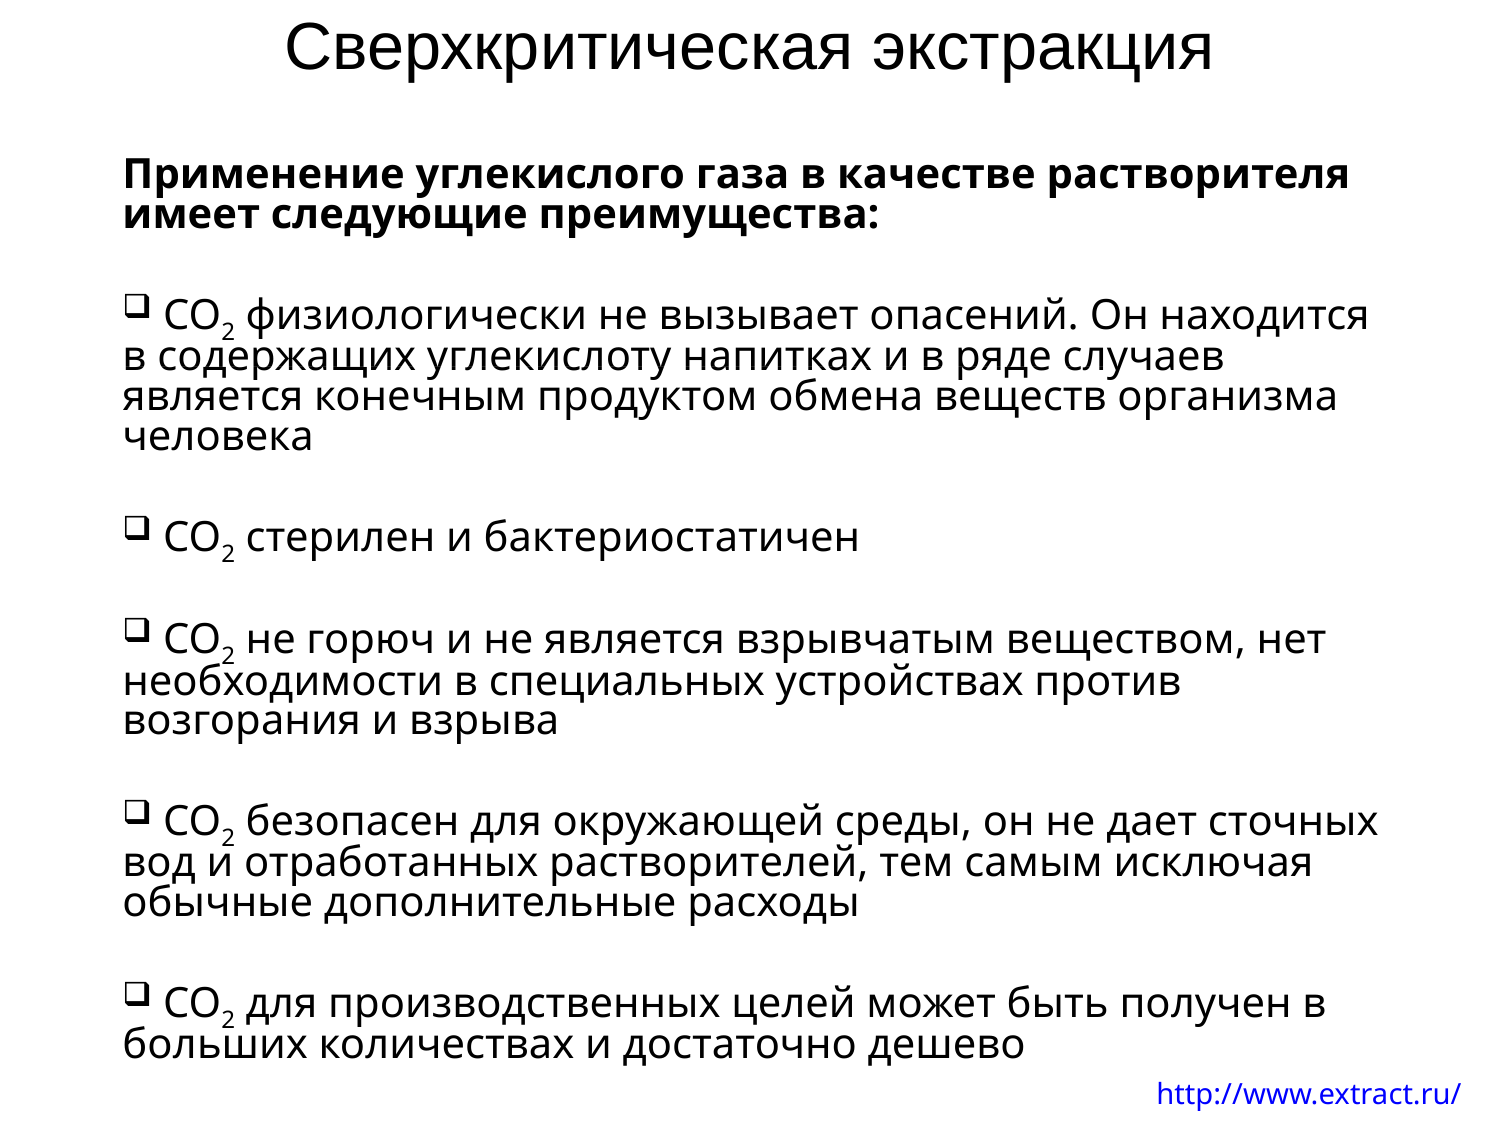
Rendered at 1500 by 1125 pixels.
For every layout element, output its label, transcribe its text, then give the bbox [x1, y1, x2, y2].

list Применение углекислого газа в качестве растворителя имеет следующие преимущества: CO2 физиологически не вызывает опасений. Он находится в содержащих углекислоту напитках и в ряде случаев является конечным продуктом обмена веществ организма человека CO2 стерилен и бактериостатичен CO2 не горюч и не является взрывчатым веществом, нет необходимости в специальных устройствах против возгорания и взрыва CO2 безопасен для окружающей среды, он не дает сточных вод и отработанных растворителей, тем самым исключая обычные дополнительные расходы CO2 для производственных целей может быть получен в больших количествах и достаточно дешево [107, 149, 1396, 1083]
title Сверхкритическая экстракция [0, 0, 1500, 91]
text_box http://www.extract.ru/ [1141, 1067, 1477, 1118]
